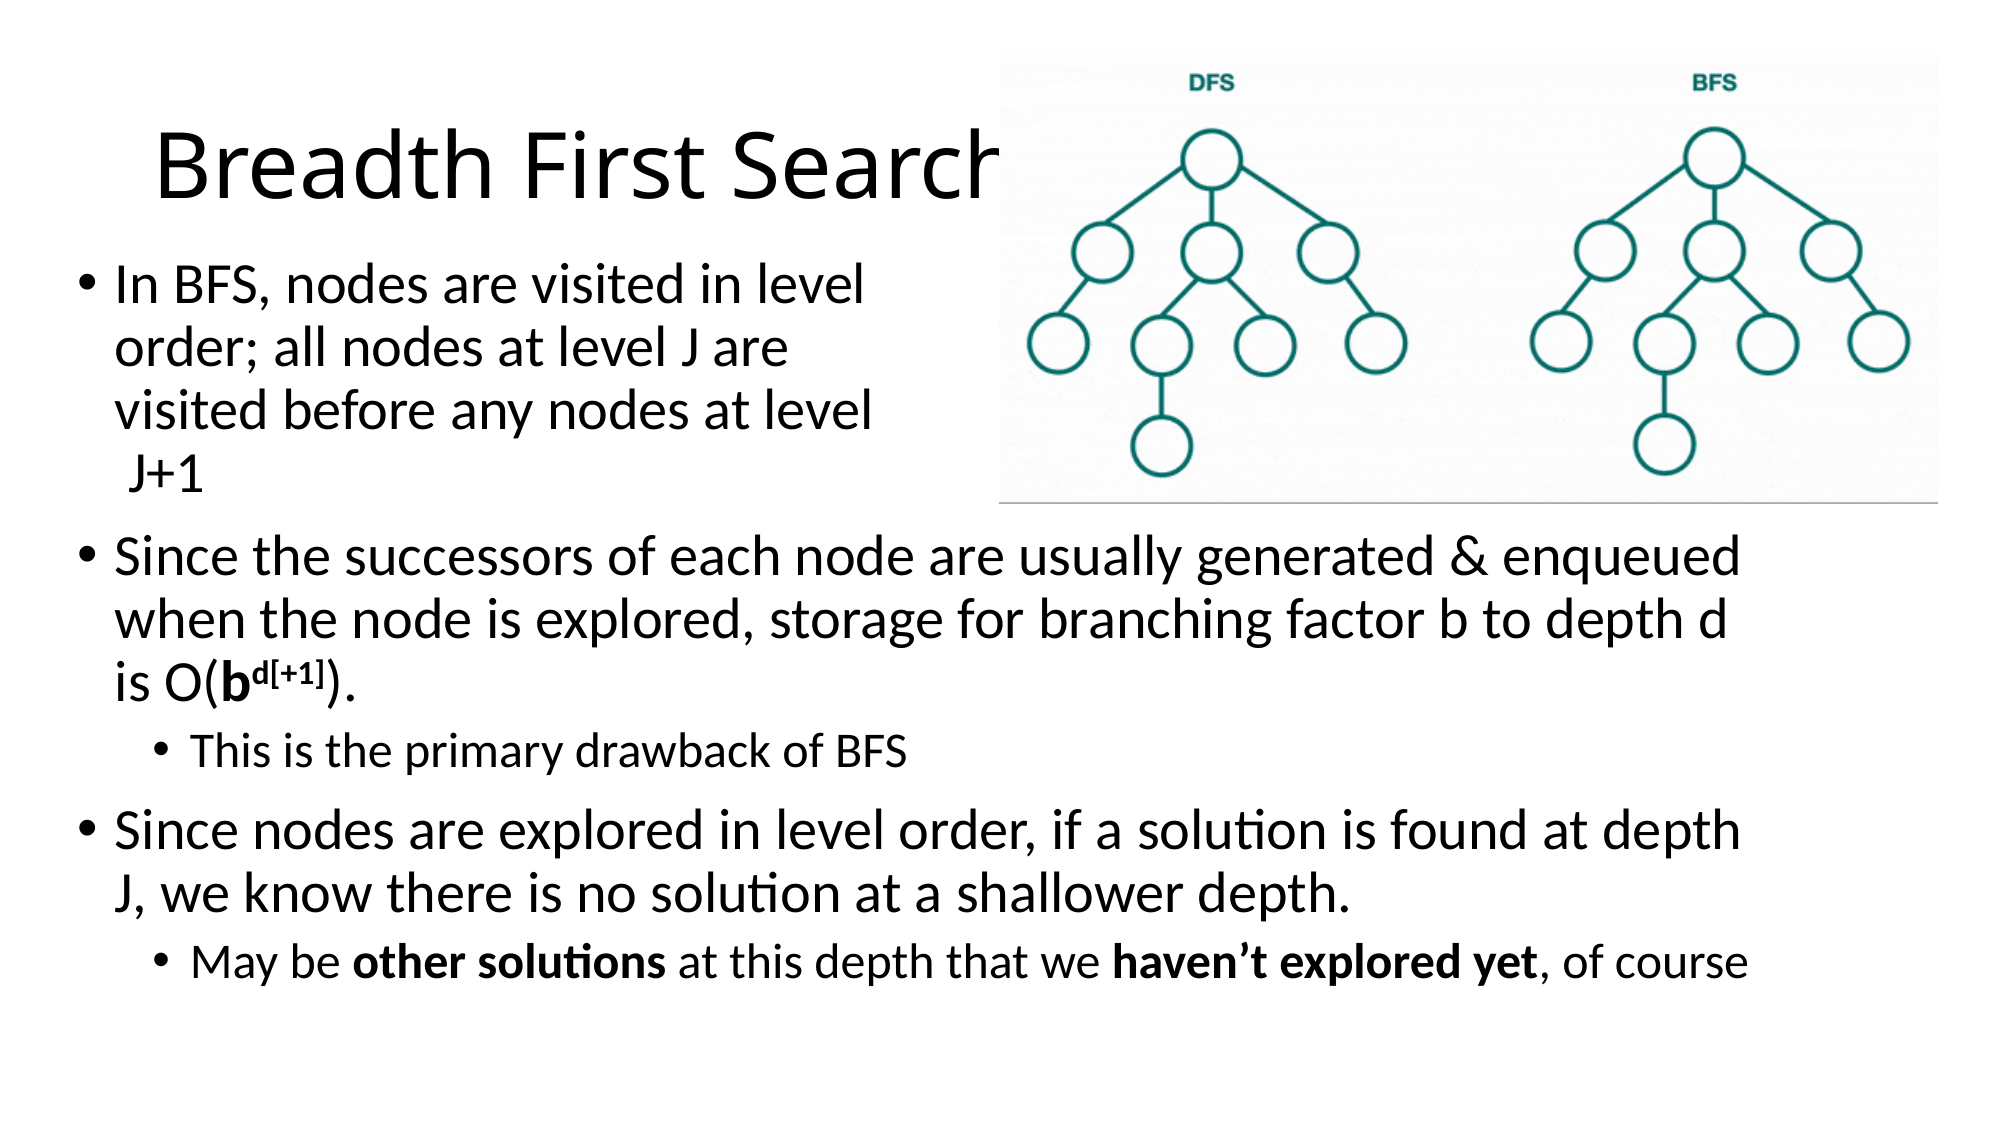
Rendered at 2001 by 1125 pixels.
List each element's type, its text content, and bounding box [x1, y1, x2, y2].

list In BFS, nodes are visited in level order; all nodes at level J are visited before any nodes at level J+1 Since the successors of each node are usually generated & enqueued when the node is explored, storage for branching factor b to depth d is O(bd[+1]). This is the primary drawback of BFS Since nodes are explored in level order, if a solution is found at depth J, we know there is no solution at a shallower depth. May be other solutions at this depth that we haven’t explored yet, of course [62, 245, 1788, 1106]
title Breadth First Search [137, 59, 999, 245]
picture [999, 50, 1938, 504]
